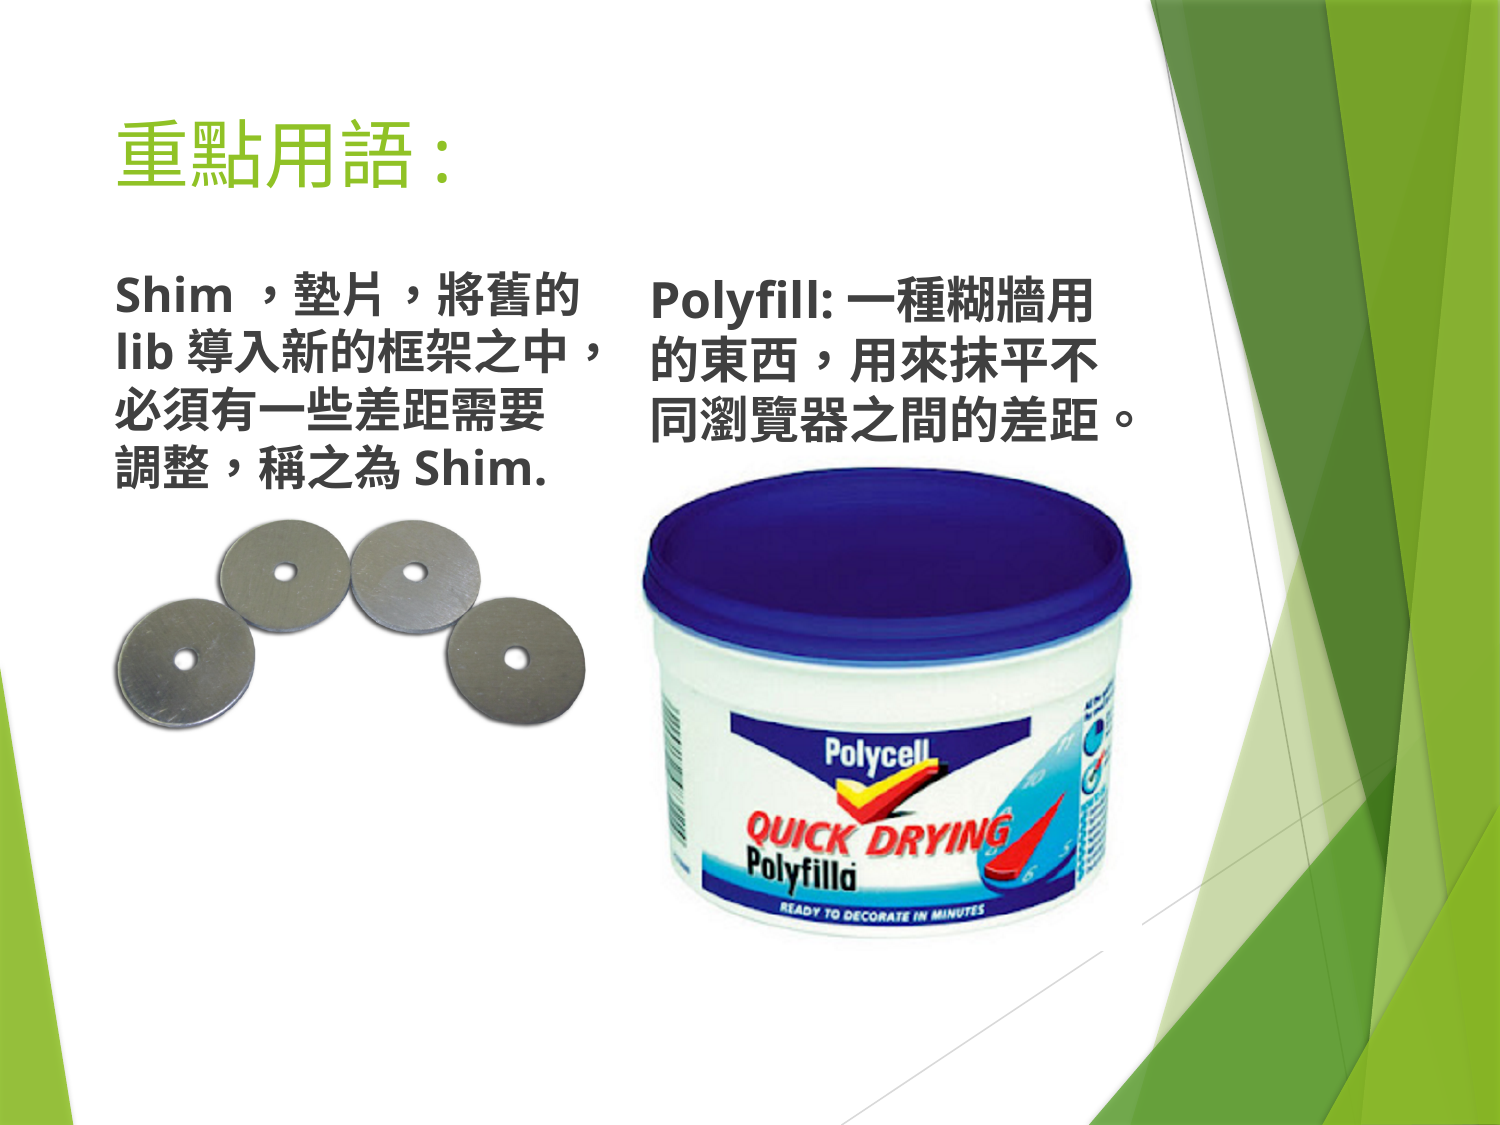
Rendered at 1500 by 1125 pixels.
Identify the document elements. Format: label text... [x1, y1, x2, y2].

list Polyfill:一種糊牆用的東西，用來抹平不同瀏覽器之間的差距。 [634, 206, 1142, 455]
list Shim，墊片，將舊的lib導入新的框架之中，必須有一些差距需要調整，稱之為Shim. [99, 252, 607, 501]
title 重點用語: [99, 99, 1142, 317]
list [633, 455, 1142, 952]
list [99, 501, 608, 735]
